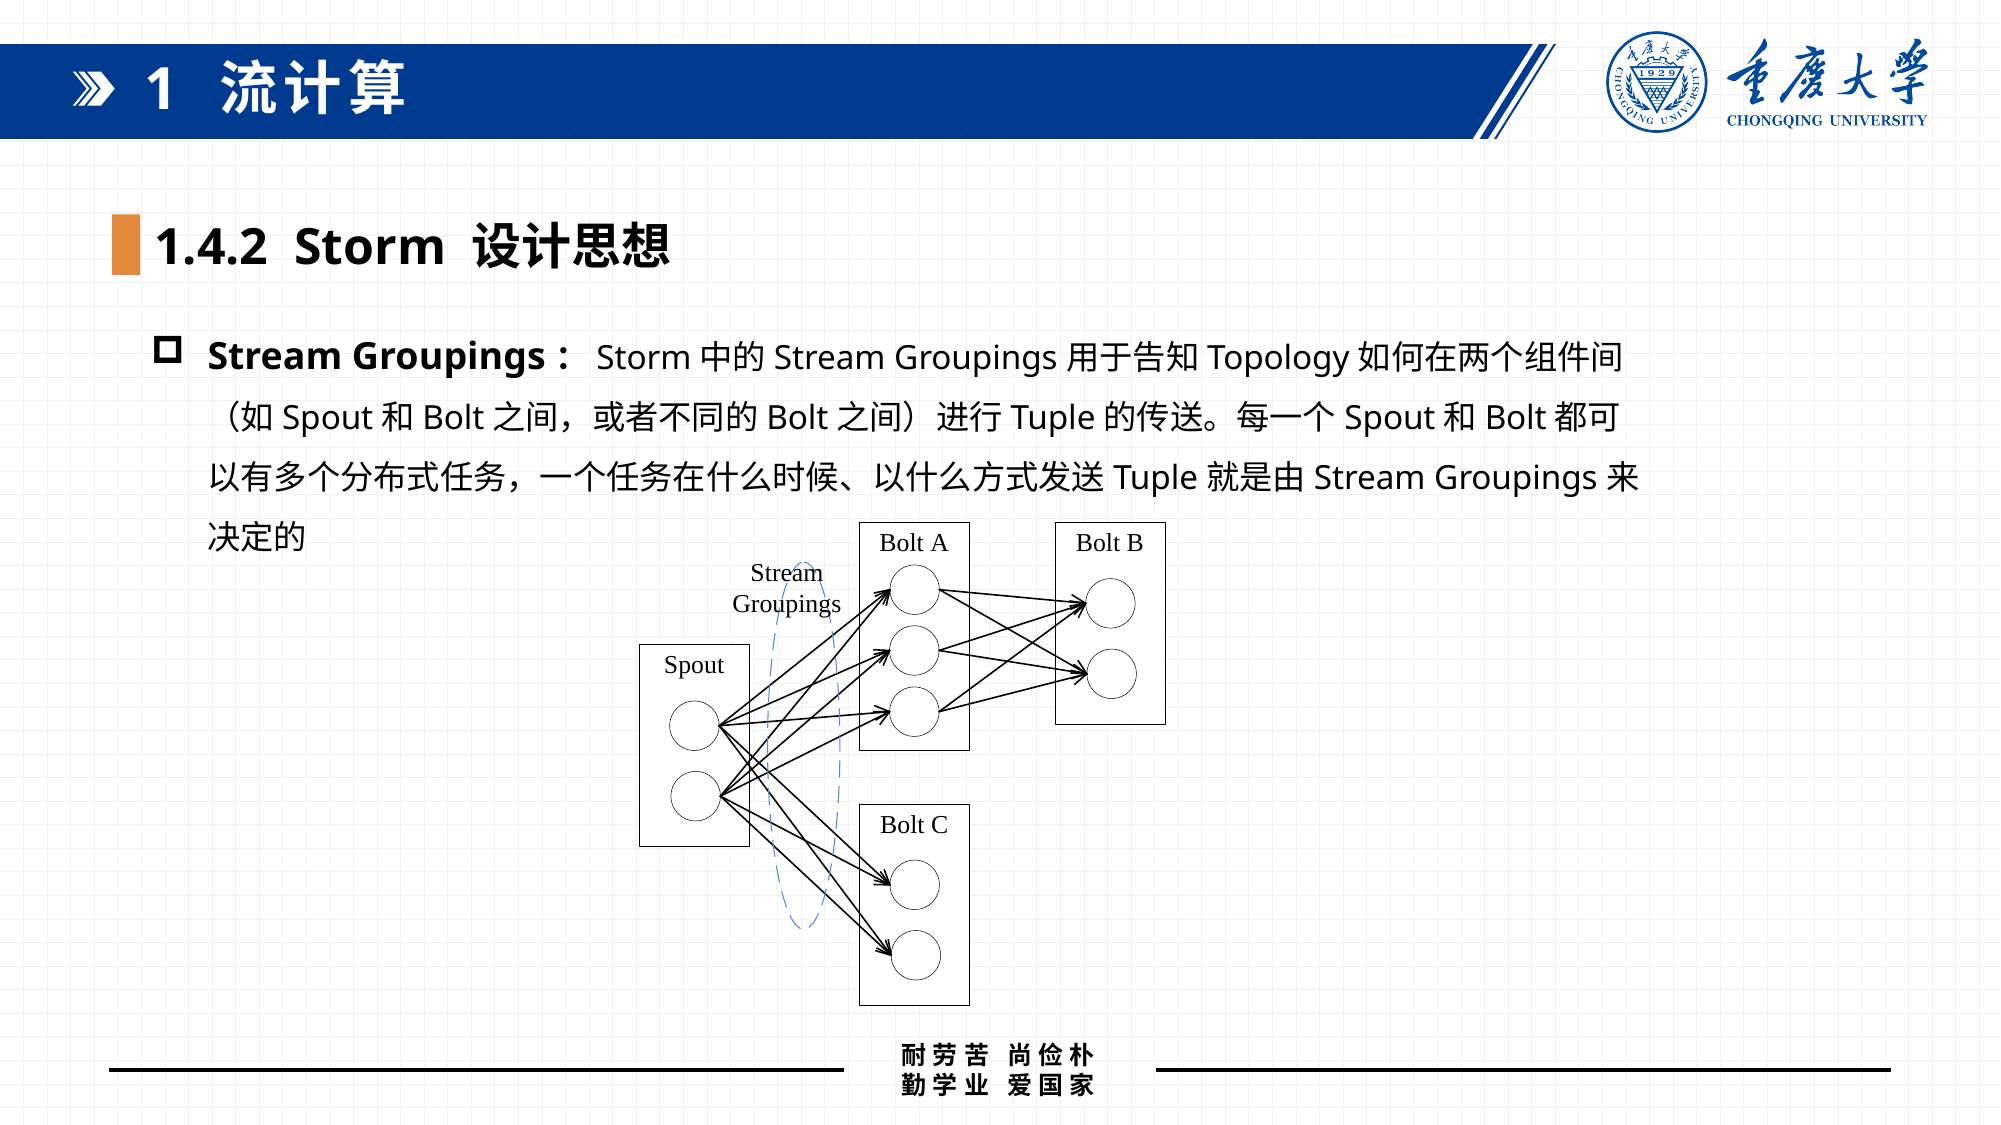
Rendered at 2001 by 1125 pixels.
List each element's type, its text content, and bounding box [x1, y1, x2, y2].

picture [1606, 31, 1928, 133]
list 1 流计算 [108, 51, 1356, 136]
list 1.4.2 Storm 设计思想 [139, 213, 1891, 275]
text_box Stream Groupings：Storm中的Stream Groupings用于告知Topology如何在两个组件间（如Spout和Bolt之间，或者不同的Bolt之间）进行Tuple的传送。每一个Spout和Bolt都可以有多个分布式任务，一个任务在什么时候、以什么方式发送Tuple就是由Stream Groupings来决定的 [136, 301, 1669, 478]
picture [525, 518, 1280, 1009]
